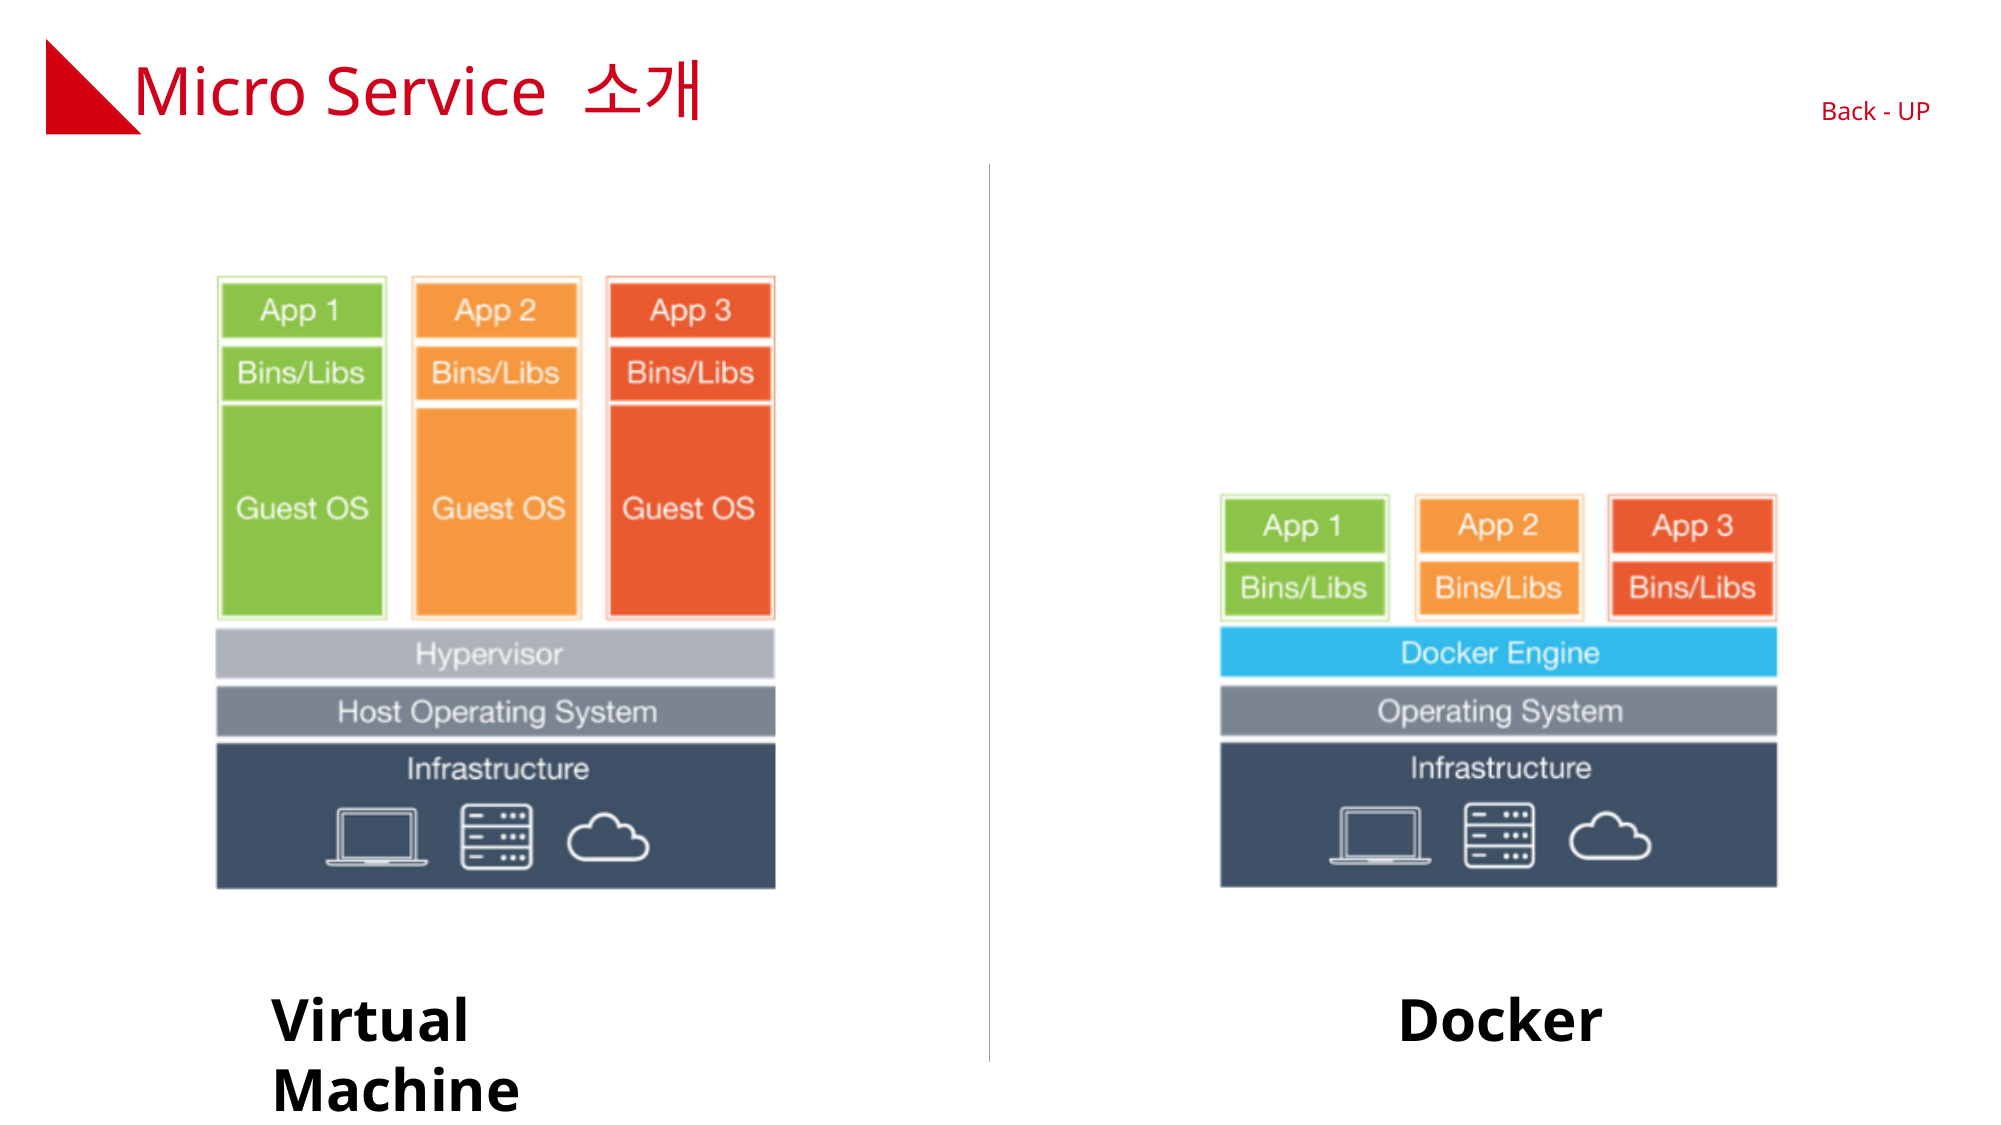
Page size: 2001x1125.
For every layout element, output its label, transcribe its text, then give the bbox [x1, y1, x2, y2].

text_box Virtual Machine [256, 975, 738, 1125]
text_box Back - UP [1806, 87, 1947, 133]
text_box Micro Service 소개 [117, 41, 720, 137]
text_box [46, 38, 117, 135]
picture [214, 271, 781, 893]
text_box Docker [1260, 975, 1742, 1061]
picture [1217, 490, 1784, 893]
